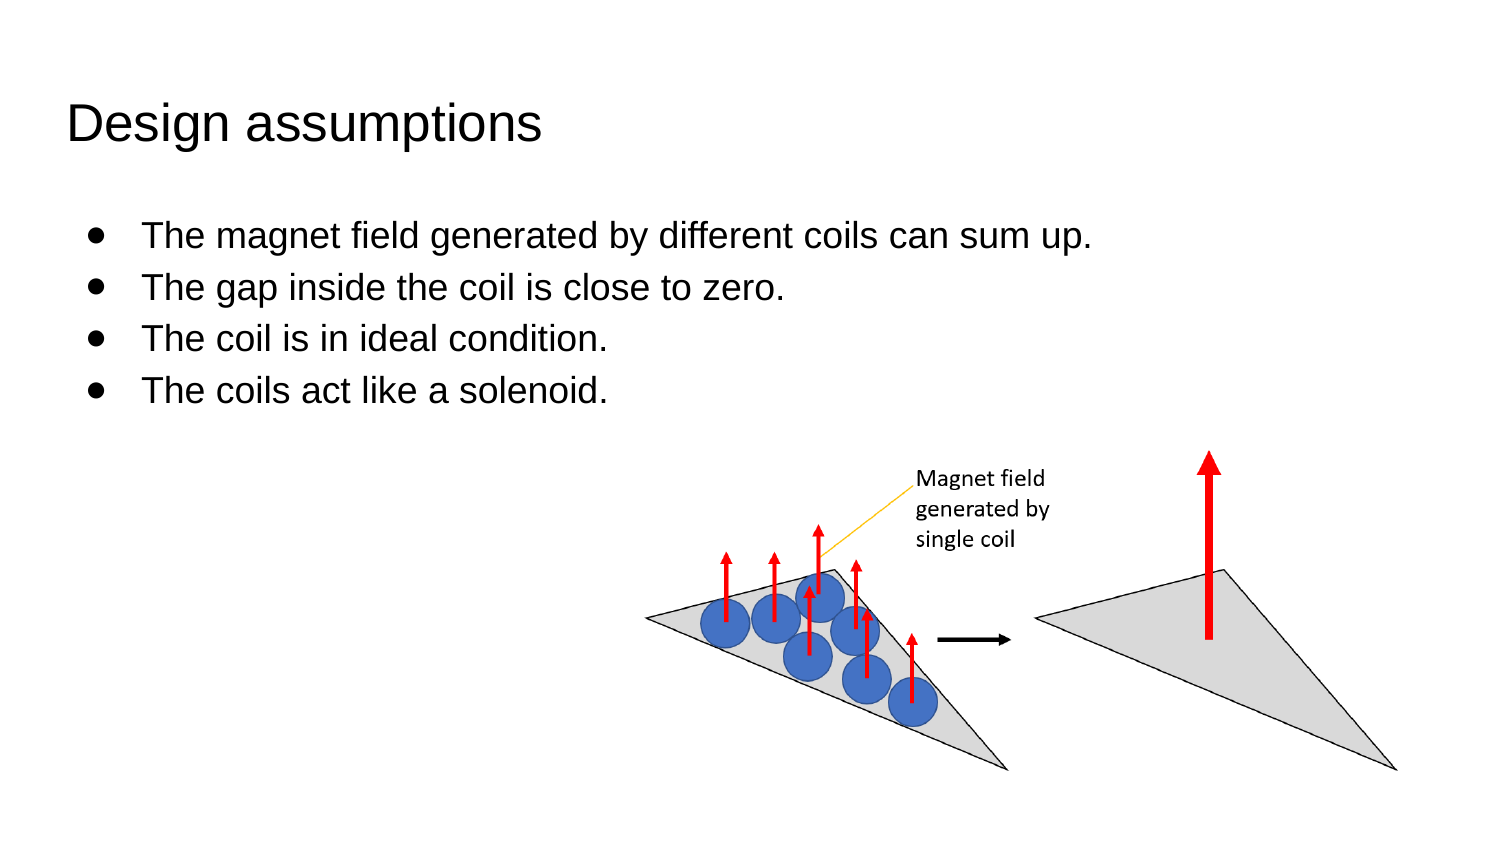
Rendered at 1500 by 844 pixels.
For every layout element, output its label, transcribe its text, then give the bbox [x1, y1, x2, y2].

list The magnet field generated by different coils can sum up. The gap inside the coil is close to zero. The coil is in ideal condition. The coils act like a solenoid. [51, 189, 1449, 750]
picture [617, 421, 1428, 807]
title Design assumptions [51, 72, 1449, 167]
